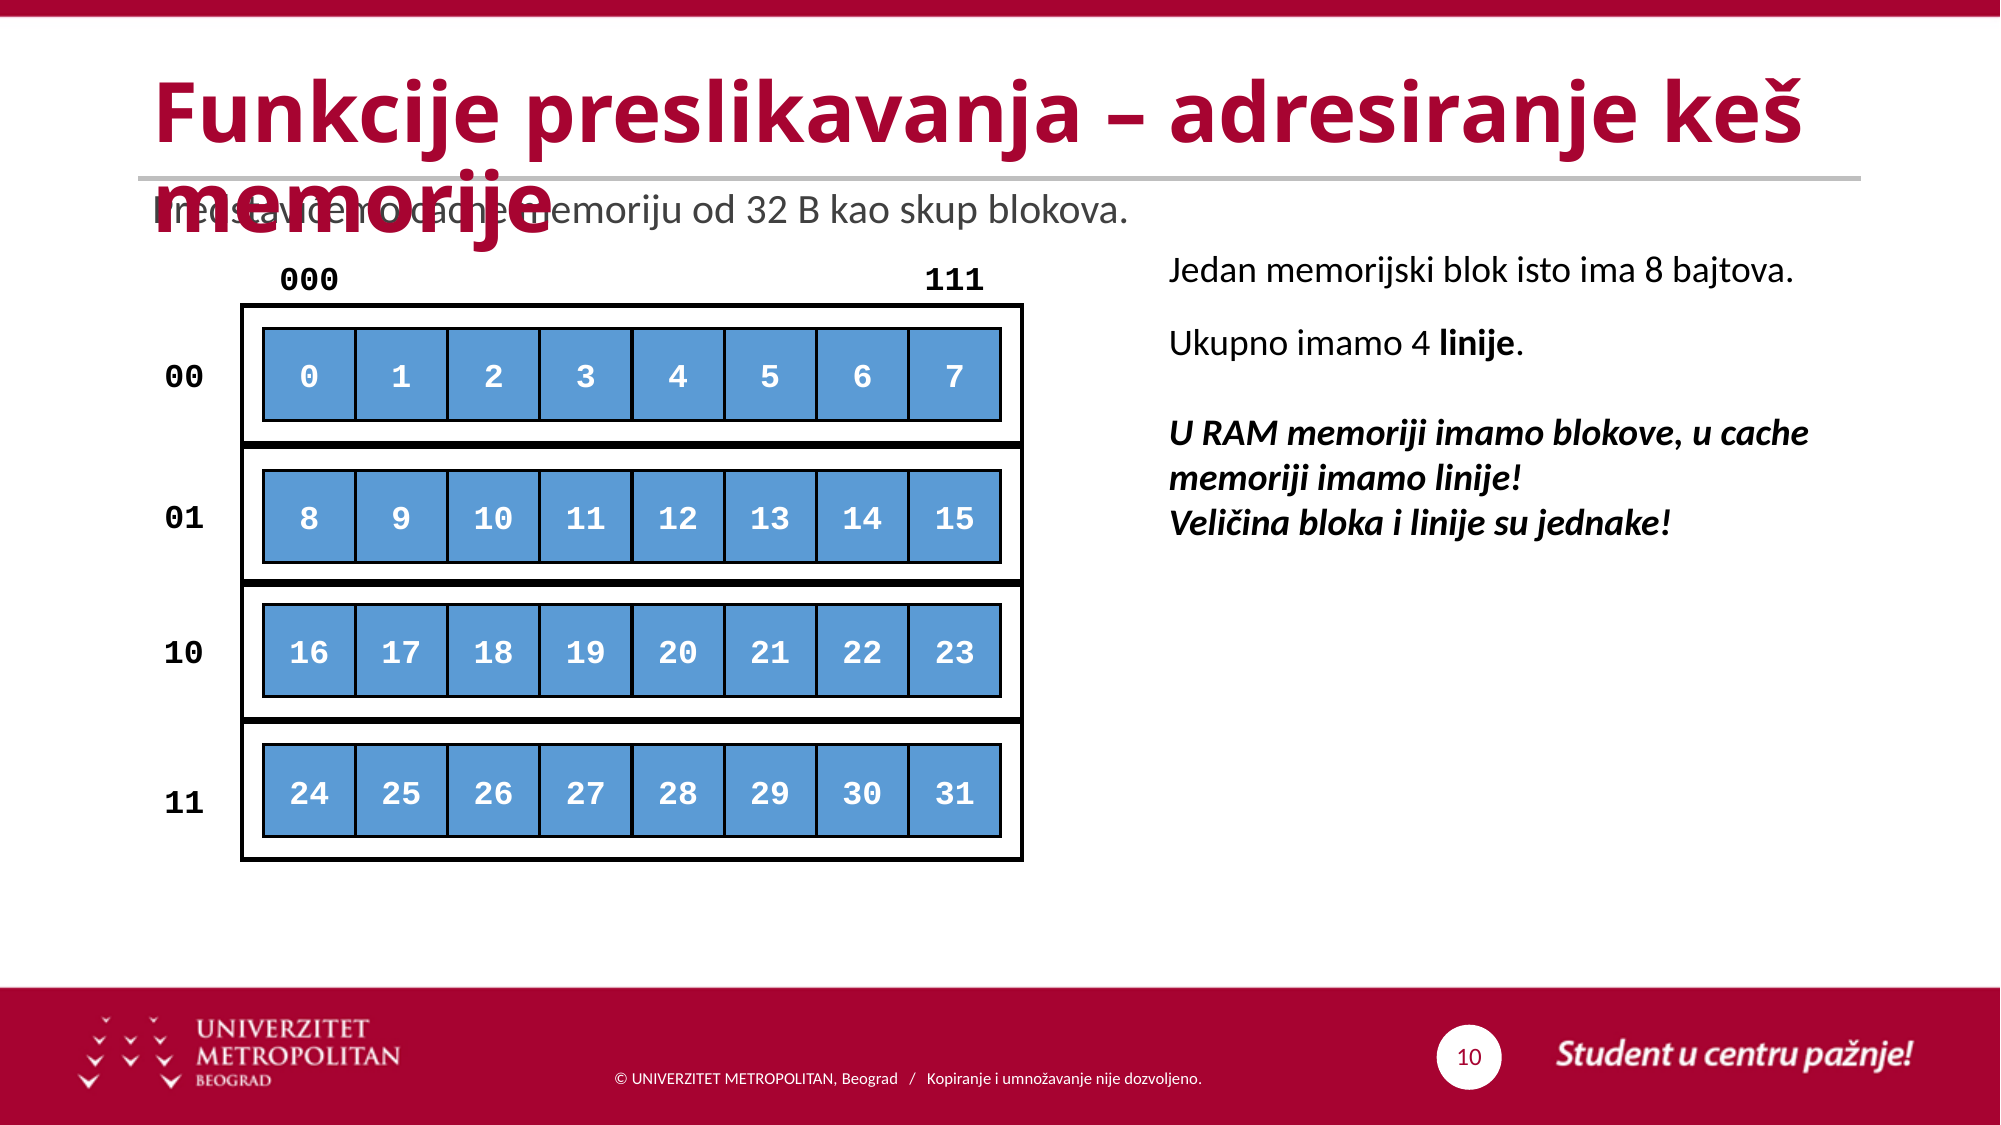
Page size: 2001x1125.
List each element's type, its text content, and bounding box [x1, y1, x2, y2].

picture [0, 0, 2000, 1125]
text_box [241, 721, 1023, 861]
text_box 01 [149, 487, 271, 543]
text_box 10 [149, 622, 271, 678]
text_box Jedan memorijski blok isto ima 8 bajtova. [1154, 237, 1850, 298]
text_box 4 [631, 327, 723, 422]
text_box 11 [149, 772, 271, 828]
text_box 000 [248, 249, 370, 305]
text_box 111 [894, 250, 1016, 305]
text_box [241, 446, 1023, 580]
text_box 00 [149, 346, 271, 402]
text_box 2 [447, 327, 539, 422]
list Predstavićemo cache memoriju od 32 B kao skup blokova. [137, 202, 1863, 971]
text_box [241, 304, 1023, 445]
text_box [241, 580, 1023, 721]
text_box Ukupno imamo 4 linije. U RAM memoriji imamo blokove, u cache memoriji imamo linije! Veličina bloka i linije su jednake! [1154, 310, 1850, 551]
text_box 6 [815, 327, 908, 422]
title Funkcije preslikavanja – adresiranje keš memorije [137, 63, 1863, 202]
text_box 7 [908, 327, 1002, 422]
text_box 5 [723, 327, 815, 422]
text_box 1 [354, 327, 447, 422]
text_box 0 [262, 327, 354, 422]
text_box 3 [539, 327, 631, 422]
